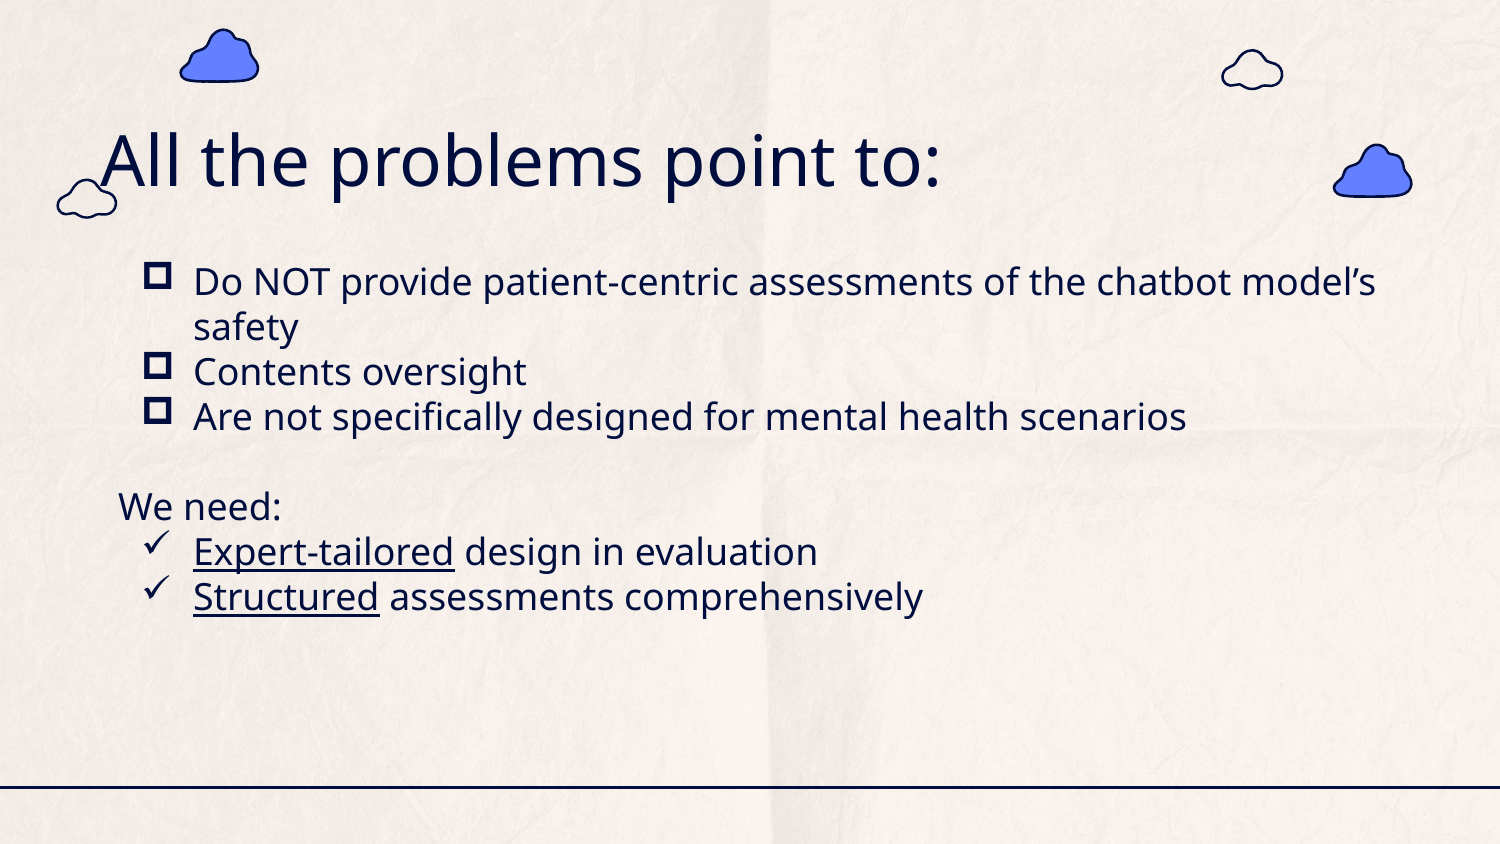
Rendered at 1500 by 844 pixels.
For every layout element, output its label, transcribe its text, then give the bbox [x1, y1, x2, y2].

title All the problems point to: [85, 100, 1380, 264]
list Do NOT provide patient-centric assessments of the chatbot model’s safety Contents oversight Are not specifically designed for mental health scenarios We need: Expert-tailored design in evaluation Structured assessments comprehensively [103, 243, 1397, 779]
